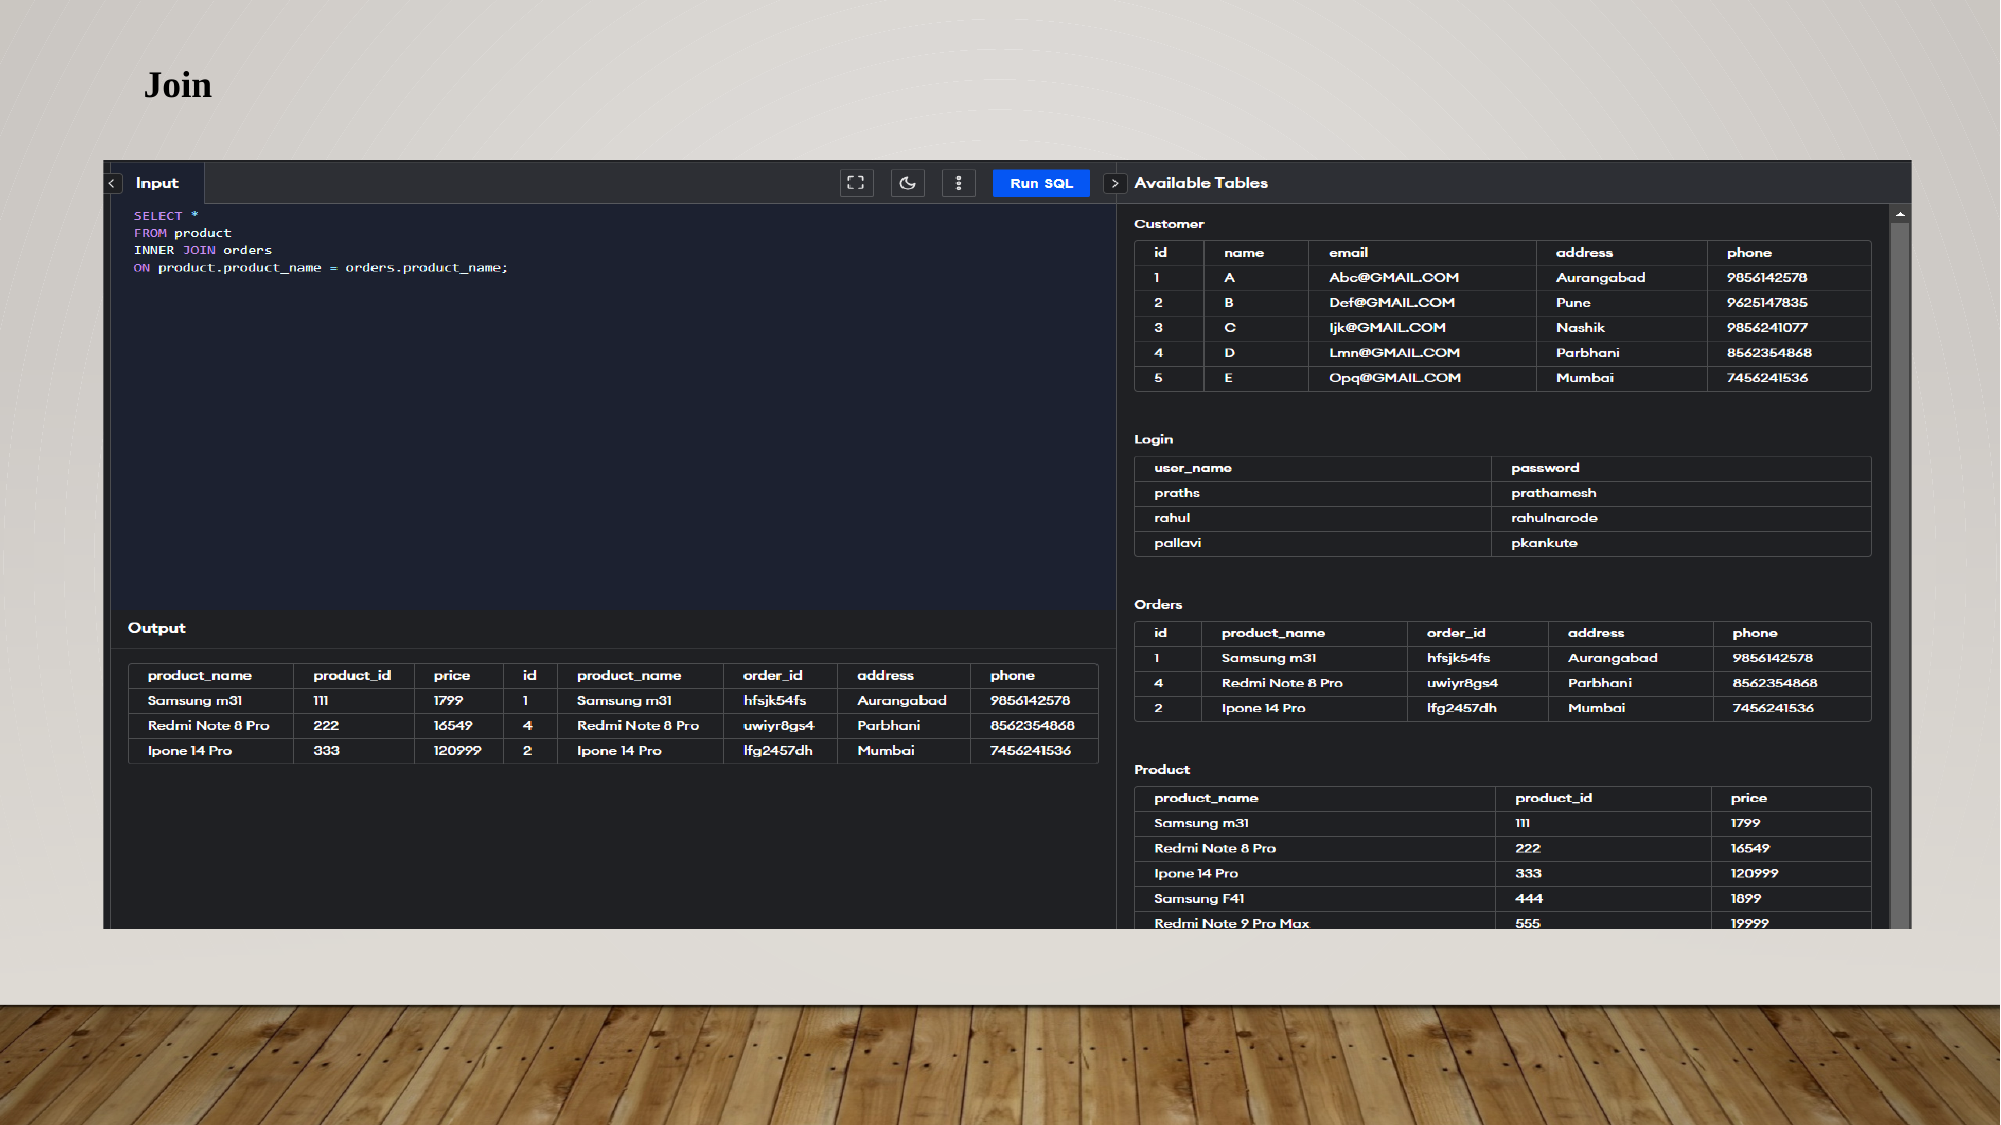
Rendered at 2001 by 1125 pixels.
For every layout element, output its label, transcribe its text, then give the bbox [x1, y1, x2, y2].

picture [0, 1005, 2000, 1125]
picture [103, 159, 1912, 929]
text_box Join [128, 52, 1130, 113]
